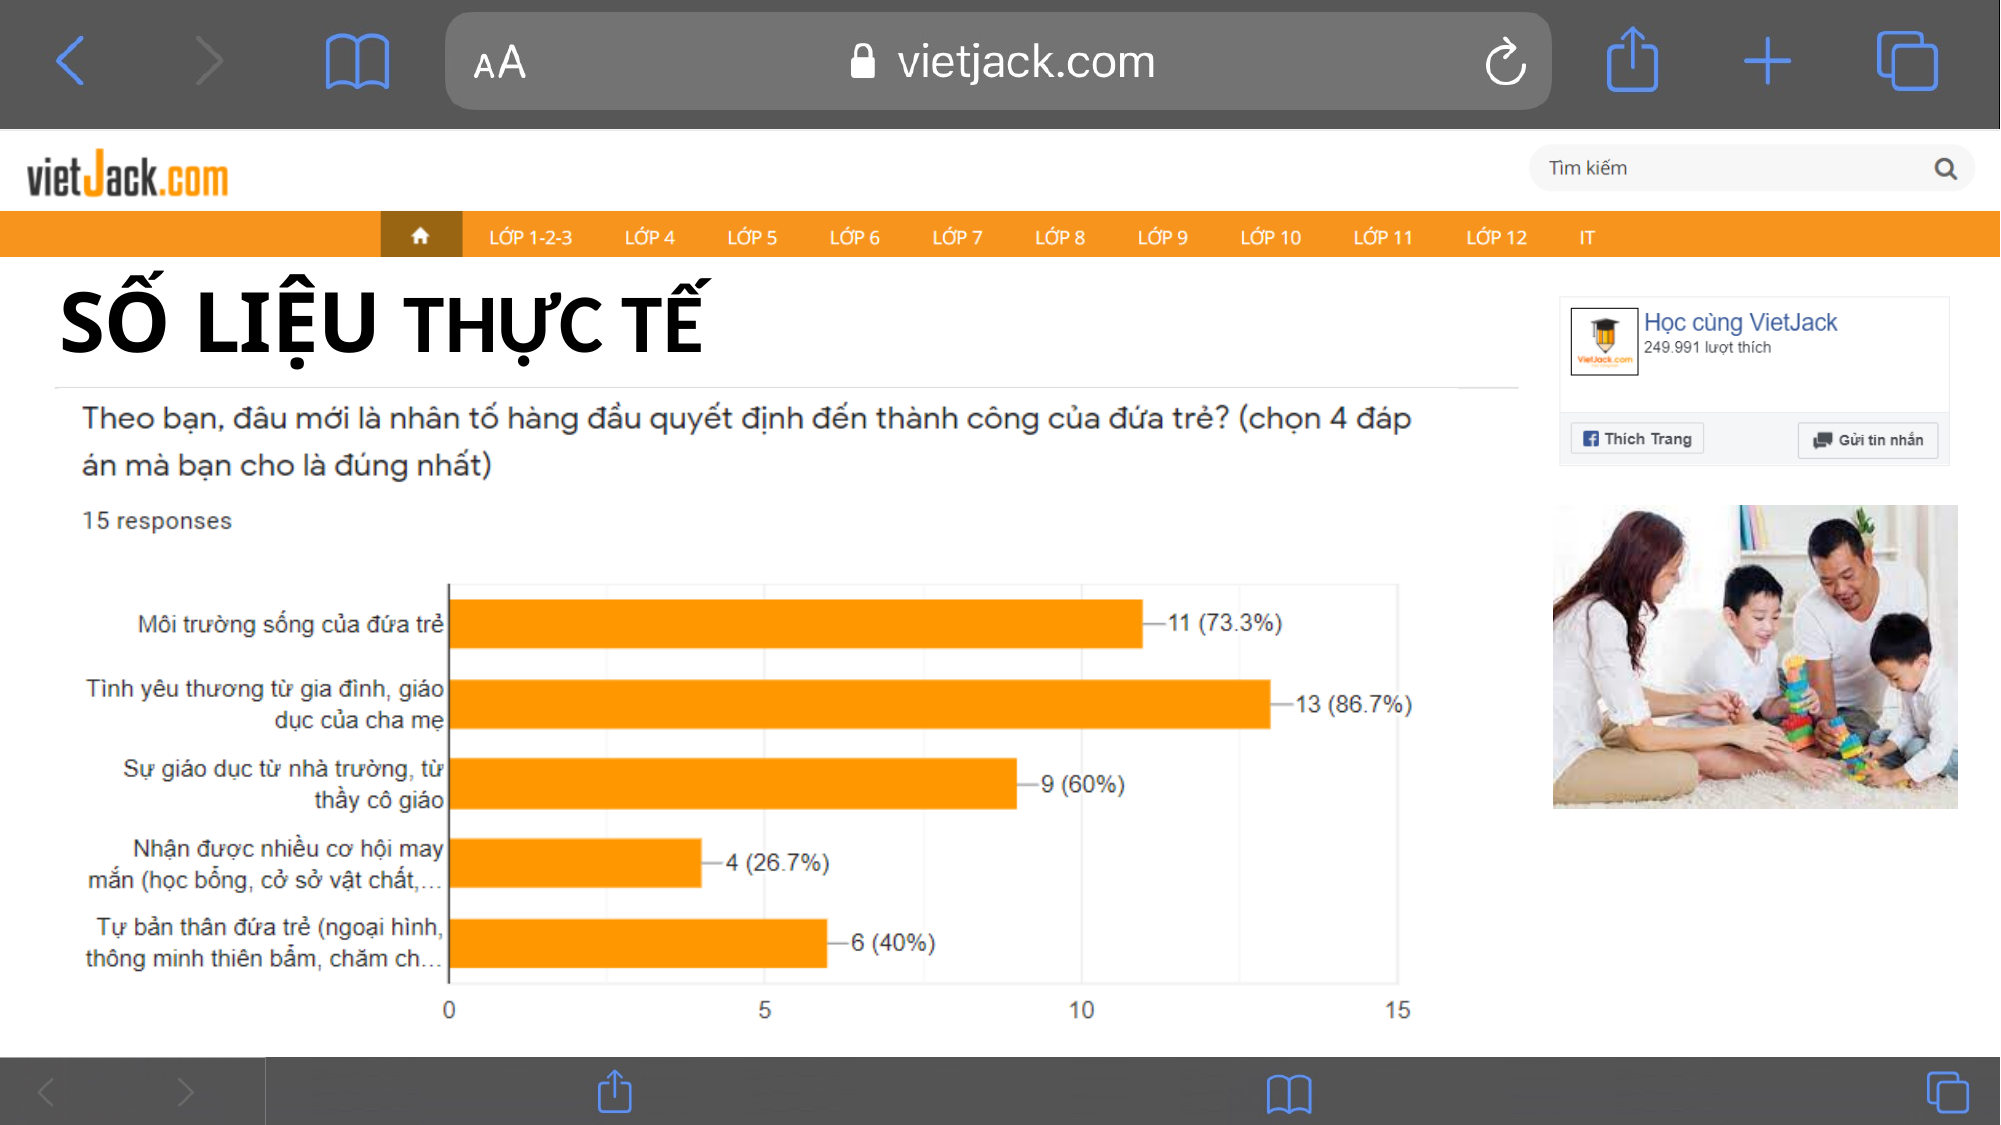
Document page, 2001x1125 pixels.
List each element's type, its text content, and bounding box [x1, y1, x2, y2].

picture [20, 288, 1956, 1053]
picture [0, 1057, 2000, 1125]
picture [1553, 505, 1959, 809]
text_box SỐ LIỆU THỰC TẾ [44, 262, 1521, 367]
picture [0, 0, 2000, 257]
